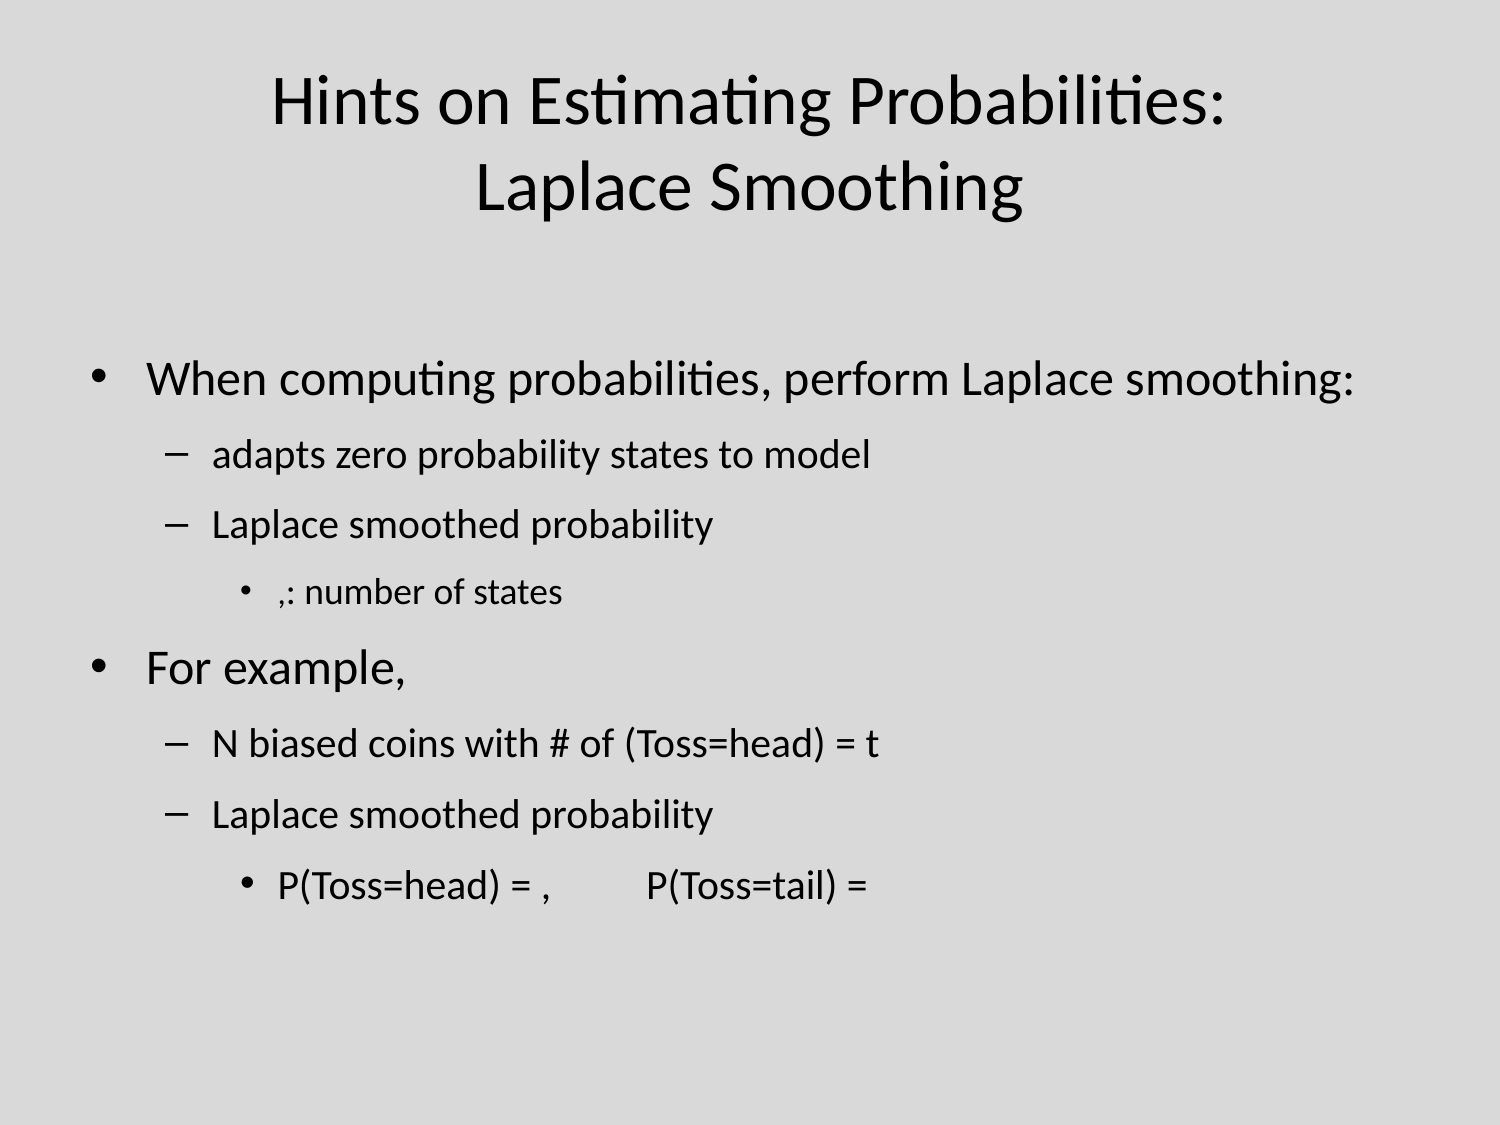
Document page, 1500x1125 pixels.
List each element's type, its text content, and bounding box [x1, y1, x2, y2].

title Hints on Estimating Probabilities: Laplace Smoothing [75, 45, 1425, 233]
